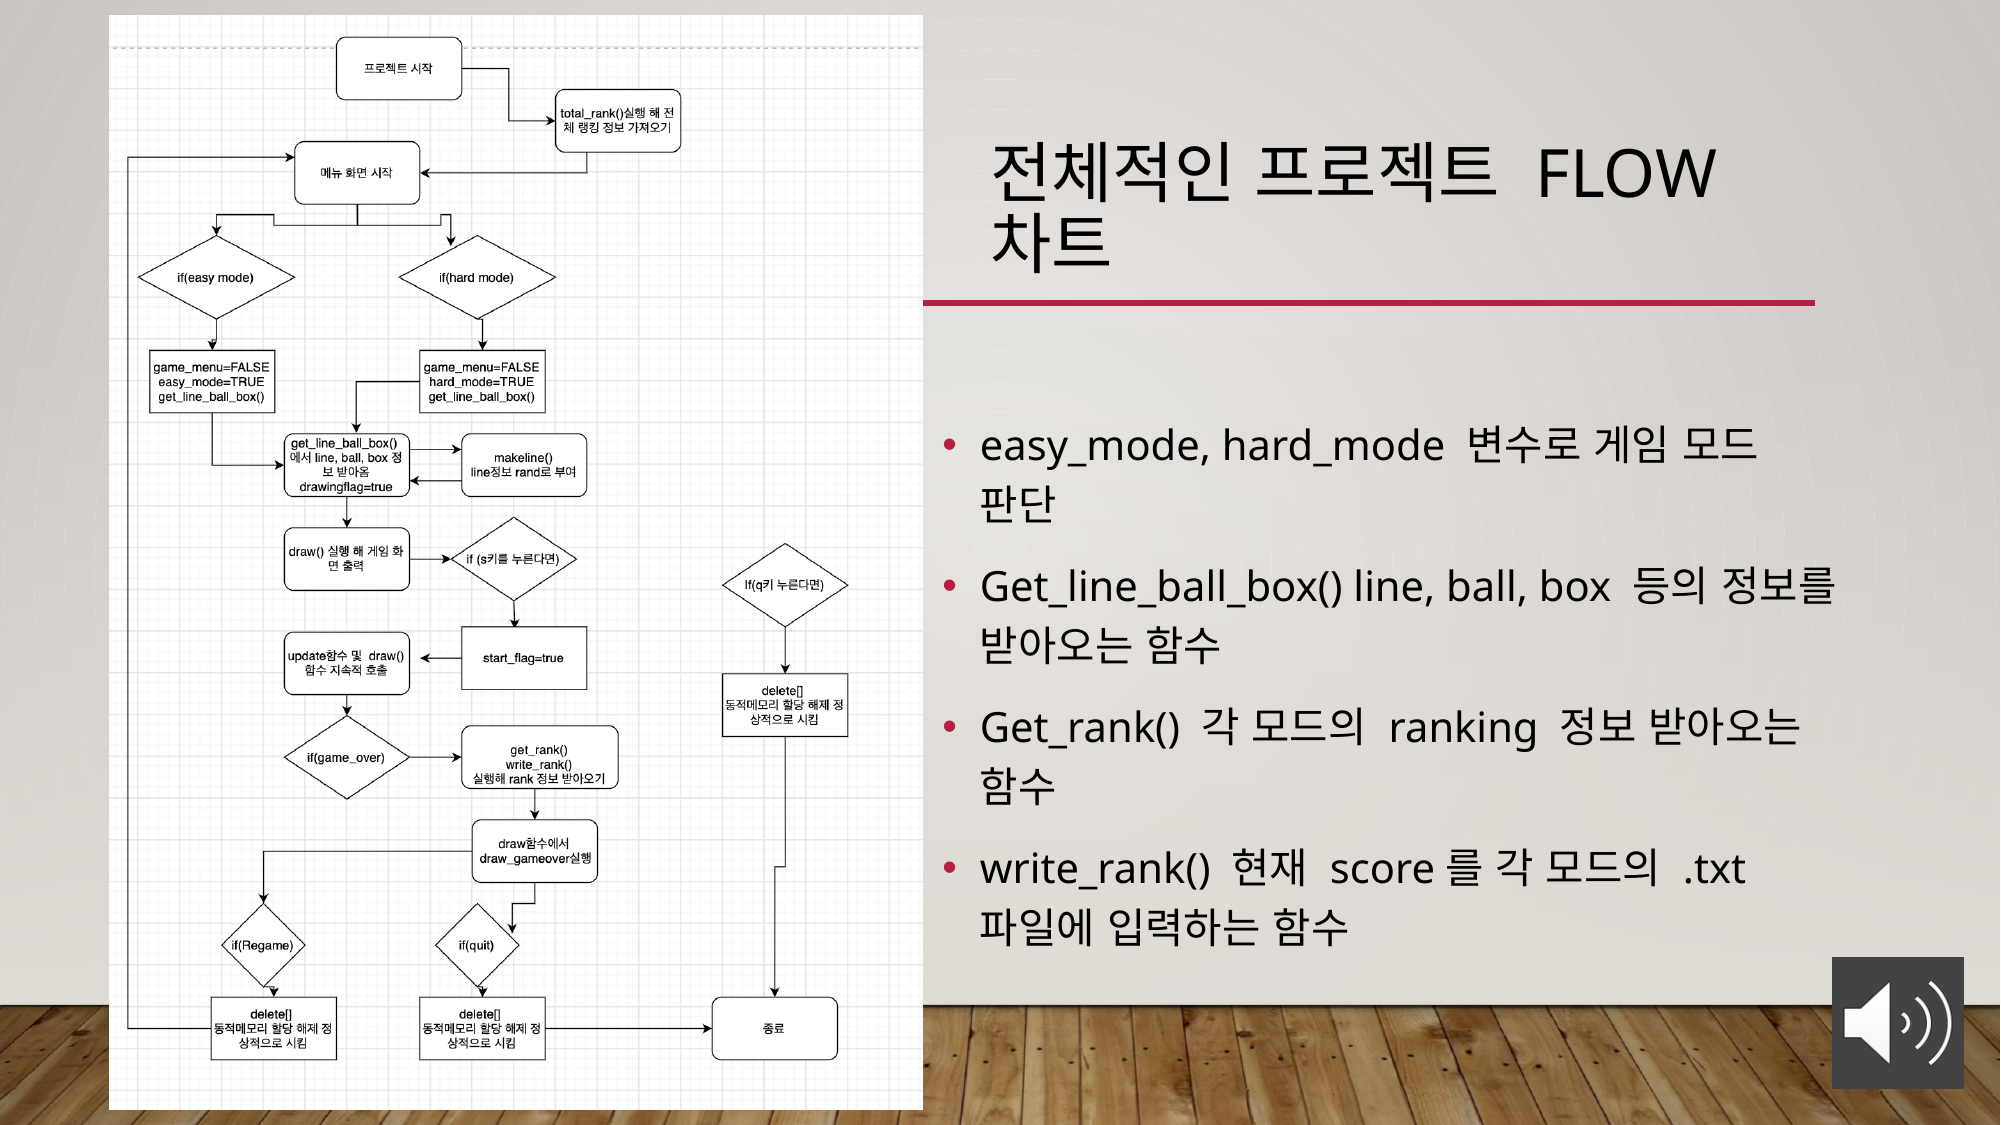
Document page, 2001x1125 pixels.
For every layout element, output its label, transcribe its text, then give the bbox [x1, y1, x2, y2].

title 전체적인 프로젝트 flow 차트 [975, 131, 1814, 330]
picture [0, 955, 2000, 1125]
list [109, 15, 924, 1110]
text_box easy_mode, hard_mode 변수로 게임 모드 판단 Get_line_ball_box() line, ball, box 등의 정보를 받아오는 함수 Get_rank() 각 모드의 ranking 정보 받아오는 함수 write_rank() 현재 score를 각 모드의 .txt 파일에 입력하는 함수 [927, 330, 1862, 993]
